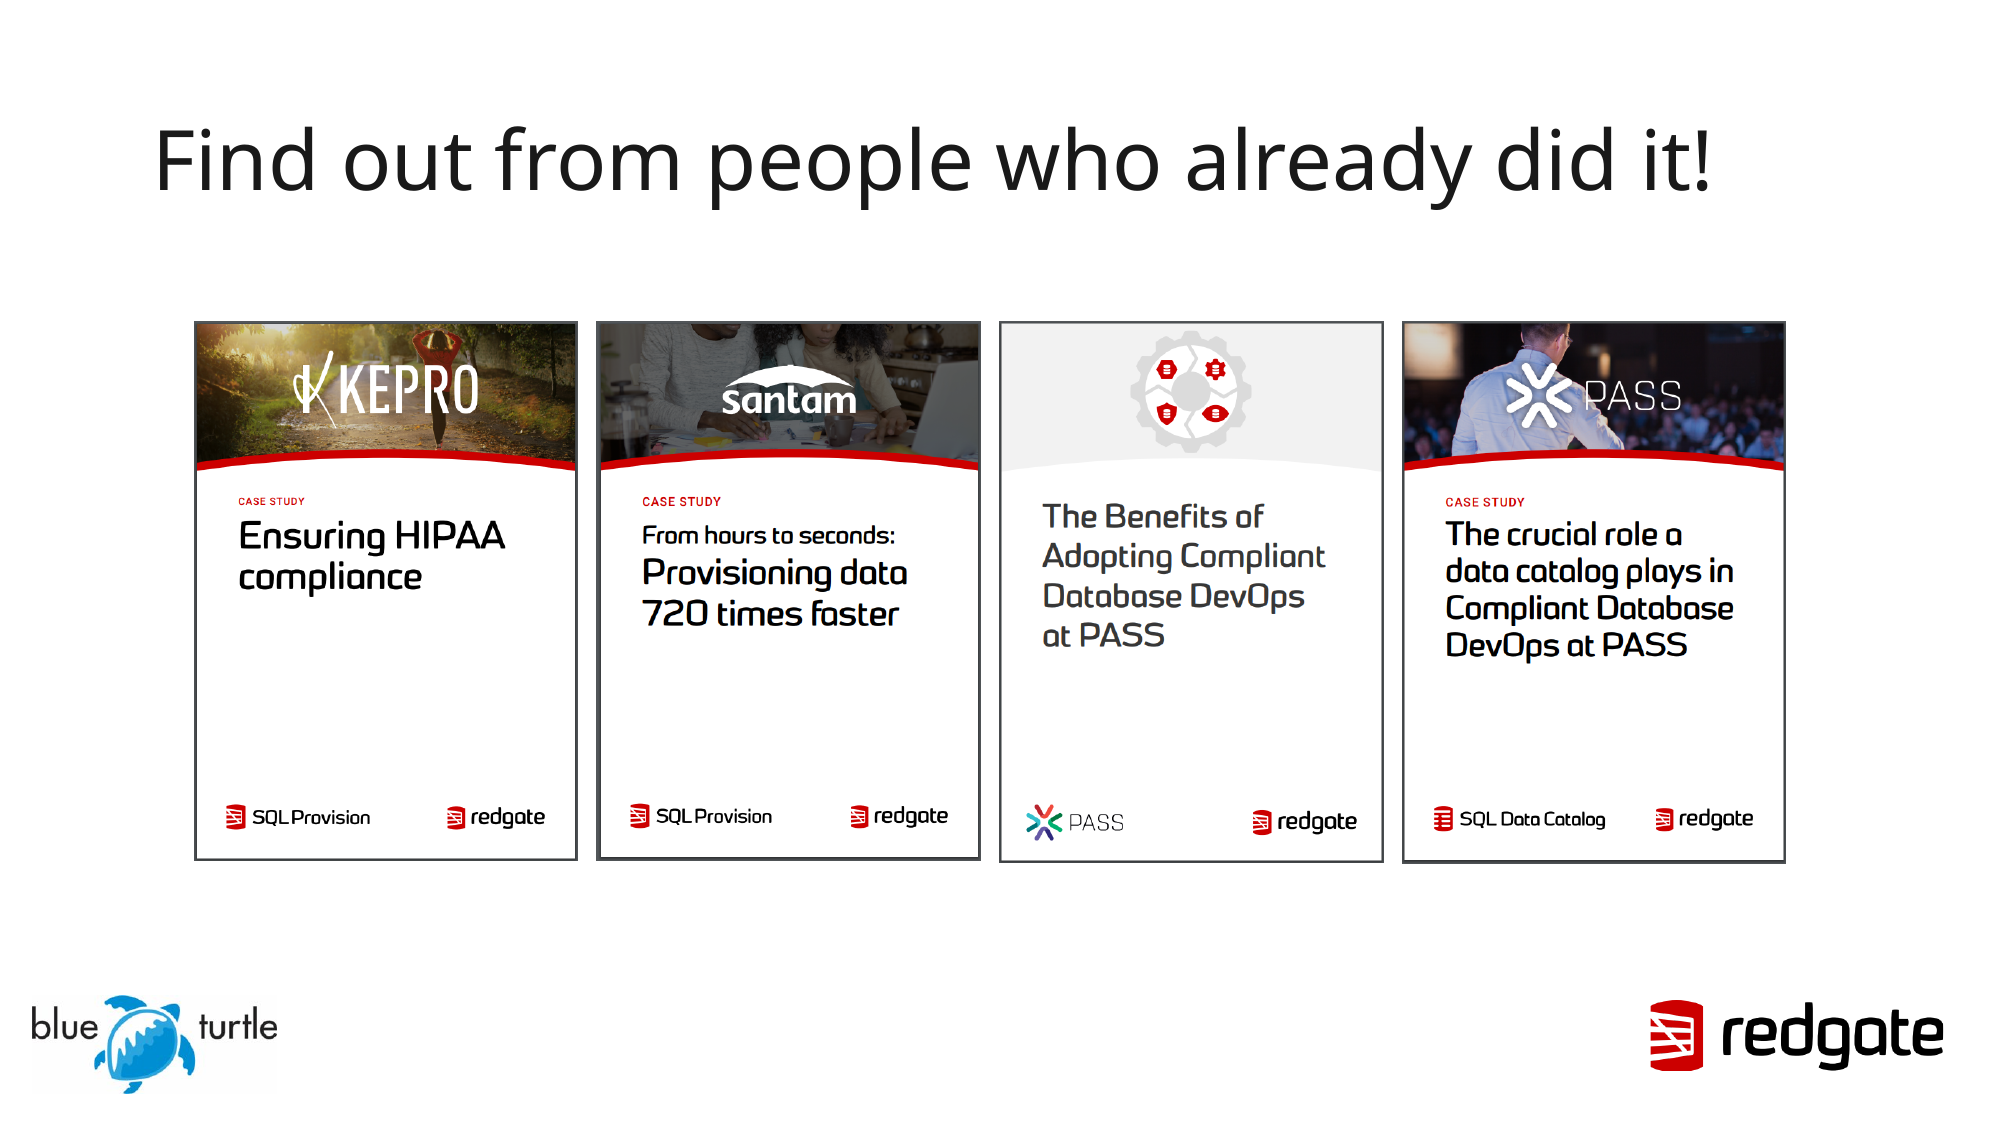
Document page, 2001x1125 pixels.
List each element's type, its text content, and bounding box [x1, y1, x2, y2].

picture [32, 995, 277, 1094]
picture [1402, 321, 1786, 864]
picture [596, 321, 981, 861]
picture [999, 321, 1384, 863]
picture [194, 321, 578, 861]
title Find out from people who already did it! [137, 76, 1871, 250]
